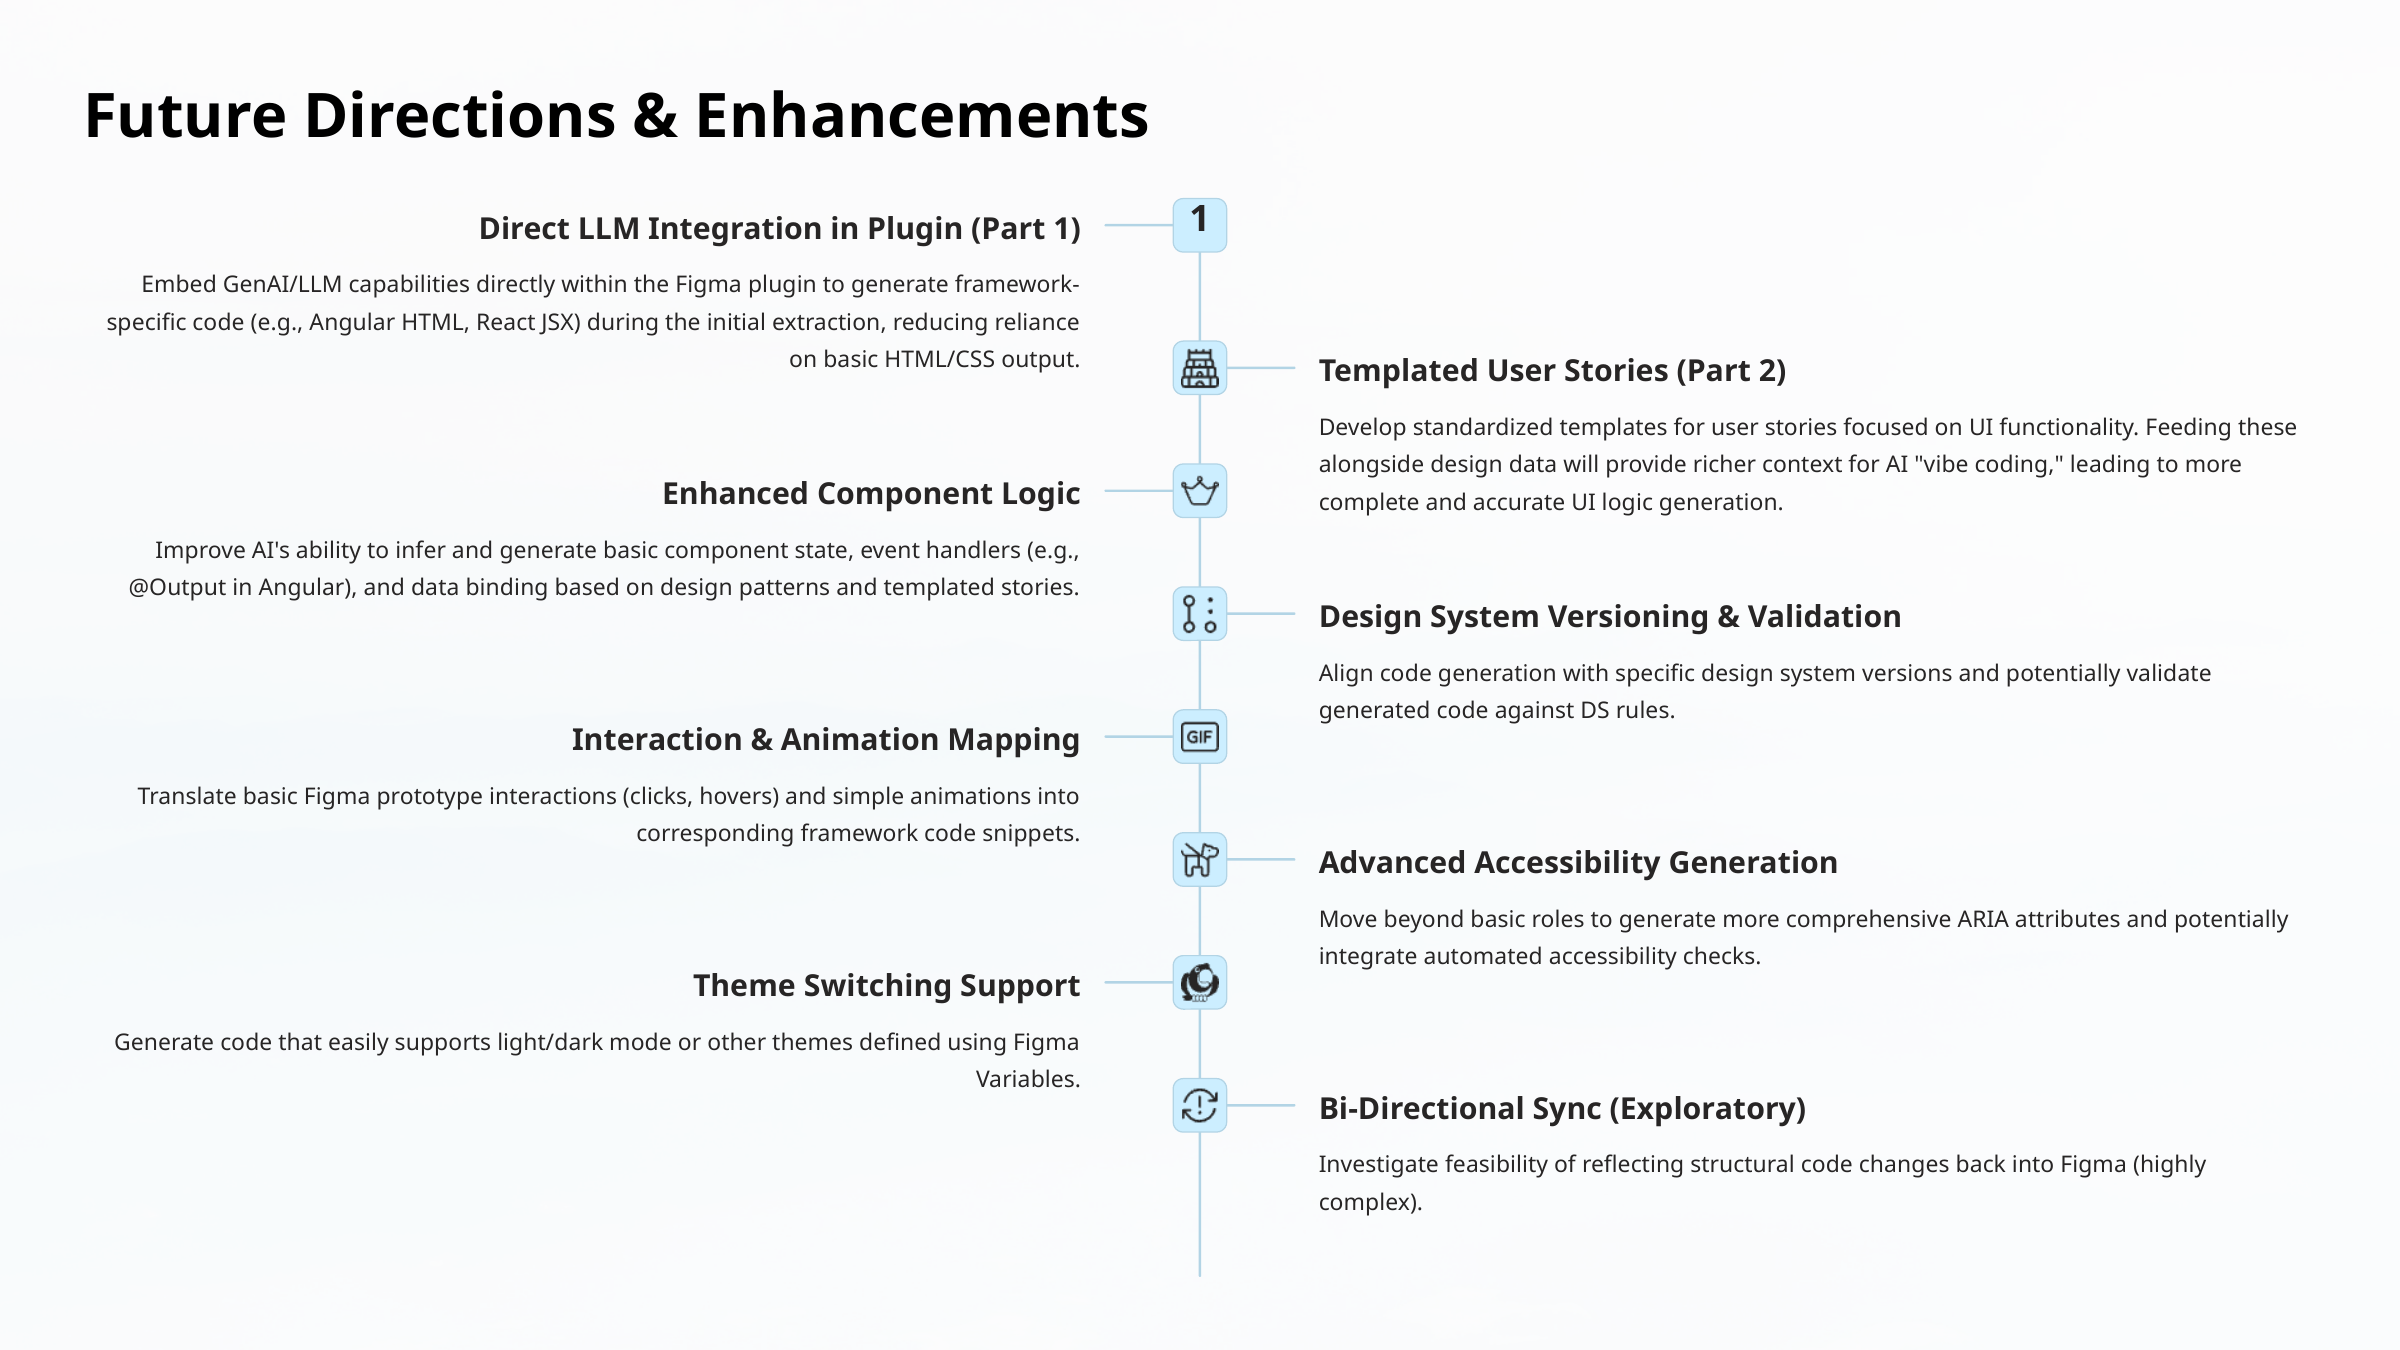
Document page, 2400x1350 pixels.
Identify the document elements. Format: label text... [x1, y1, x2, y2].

text_box [1173, 1078, 1227, 1133]
picture [1181, 958, 1219, 1006]
text_box [1173, 586, 1227, 641]
text_box [1173, 709, 1227, 764]
text_box Templated User Stories (Part 2) [1318, 349, 1763, 389]
text_box Embed GenAI/LLM capabilities directly within the Figma plugin to generate framework-specific code (e.g., Angular HTML, React JSX) during the initial extraction, reducing reliance on basic HTML/CSS output. [83, 259, 1082, 374]
text_box Design System Versioning & Validation [1318, 595, 1876, 635]
text_box [1198, 1010, 1202, 1078]
picture [1181, 344, 1219, 392]
picture [1181, 713, 1219, 760]
text_box [1173, 955, 1227, 1010]
text_box [1198, 1133, 1202, 1277]
text_box Generate code that easily supports light/dark mode or other themes defined using Figma Variables. [83, 1017, 1082, 1094]
text_box Develop standardized templates for user stories focused on UI functionality. Feeding these alongside design data will provide richer context for AI "vibe coding," leading to more complete and accurate UI logic generation. [1318, 402, 2317, 517]
text_box [1198, 253, 1202, 341]
text_box [1227, 366, 1296, 370]
text_box [1173, 463, 1227, 518]
text_box [1198, 395, 1202, 463]
text_box Translate basic Figma prototype interactions (clicks, hovers) and simple animations into corresponding framework code snippets. [83, 771, 1082, 848]
text_box Enhanced Component Logic [678, 472, 1082, 512]
text_box [1104, 223, 1173, 227]
text_box Align code generation with specific design system versions and potentially validate generated code against DS rules. [1318, 648, 2317, 725]
text_box [1198, 764, 1202, 832]
text_box Future Directions & Enhancements [83, 73, 1092, 151]
text_box Improve AI's ability to infer and generate basic component state, event handlers (e.g., @Output in Angular), and data binding based on design patterns and templated stories. [83, 525, 1082, 602]
text_box [1173, 198, 1227, 253]
text_box [1173, 832, 1227, 887]
text_box [1198, 641, 1202, 709]
text_box Advanced Accessibility Generation [1318, 840, 1817, 880]
text_box Move beyond basic roles to generate more comprehensive ARIA attributes and potentially integrate automated accessibility checks. [1318, 894, 2317, 971]
picture [1181, 467, 1219, 515]
picture [1181, 1081, 1219, 1129]
text_box [1198, 887, 1202, 955]
picture [1181, 836, 1219, 883]
text_box Interaction & Animation Mapping [593, 717, 1082, 757]
text_box Direct LLM Integration in Plugin (Part 1) [505, 206, 1082, 246]
text_box [1173, 341, 1227, 395]
picture [1181, 590, 1219, 638]
text_box Investigate feasibility of reflecting structural code changes back into Figma (highly complex). [1318, 1139, 2317, 1216]
text_box Bi-Directional Sync (Exploratory) [1318, 1086, 1795, 1126]
text_box [1198, 518, 1202, 586]
text_box Theme Switching Support [711, 963, 1082, 1003]
text_box 1 [1181, 201, 1219, 249]
